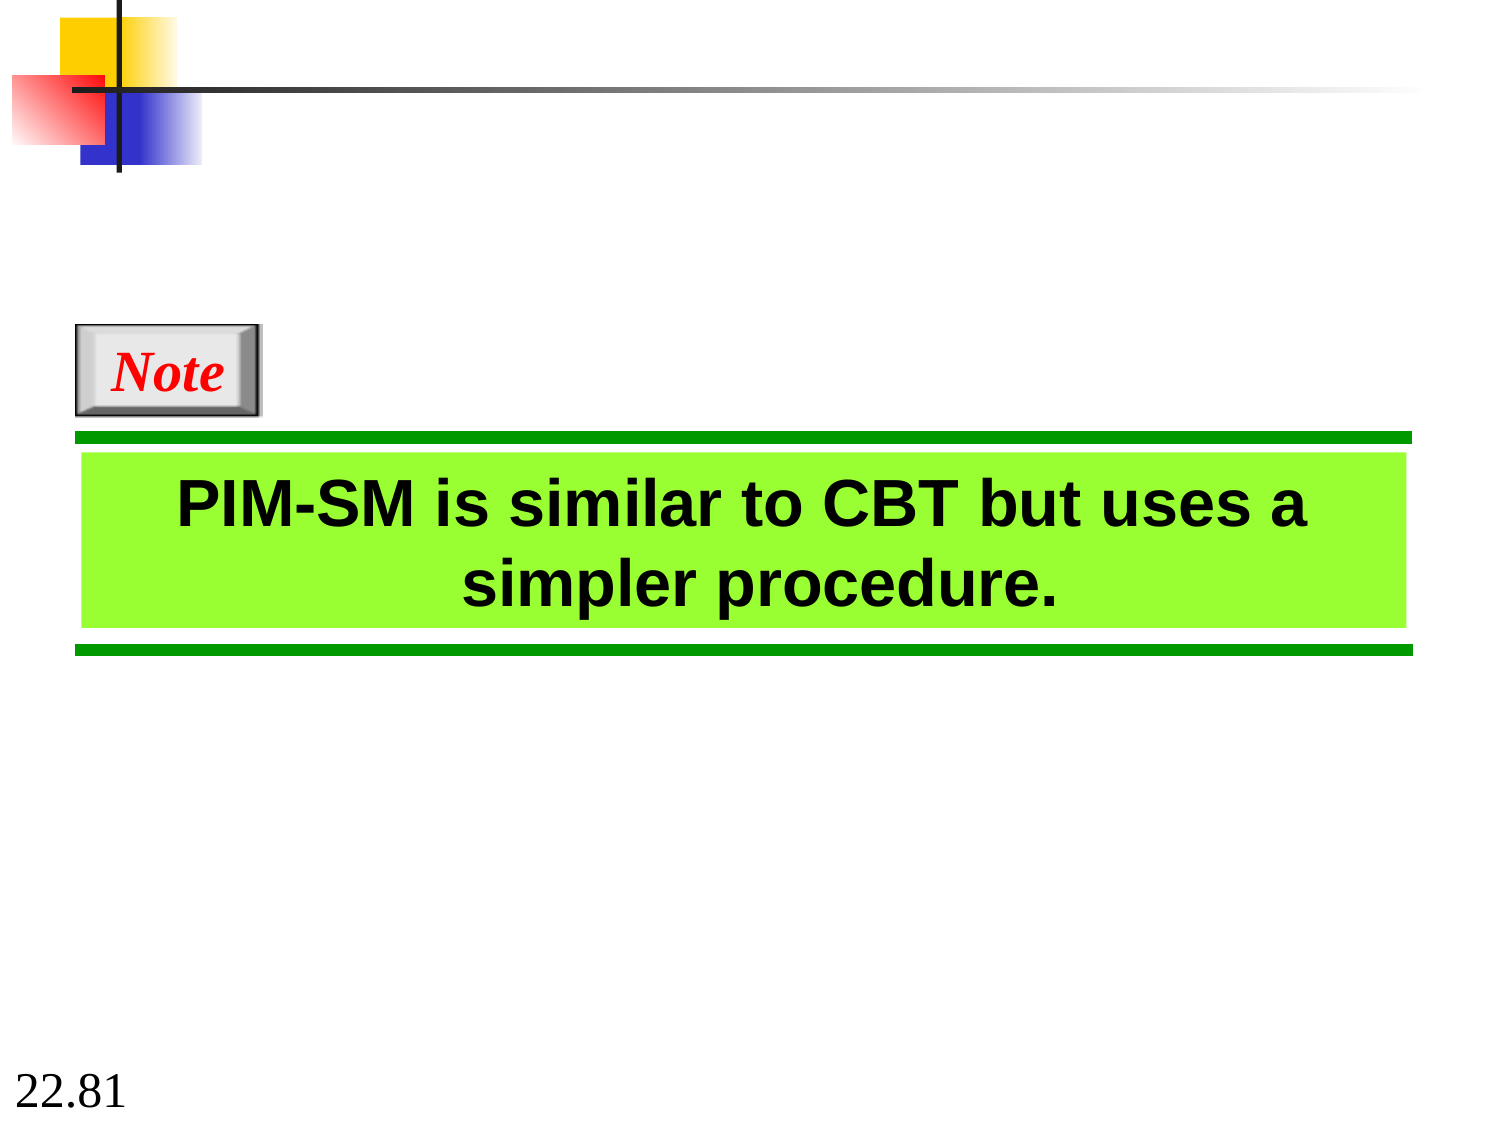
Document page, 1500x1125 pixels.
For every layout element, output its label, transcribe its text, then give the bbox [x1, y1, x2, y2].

slide_number 22.81 [12, 1060, 134, 1125]
text_box [81, 452, 1407, 628]
picture [12, 17, 1422, 165]
picture [74, 324, 263, 419]
text_box PIM-SM is similar to CBT but uses a simpler procedure. [174, 458, 1312, 621]
